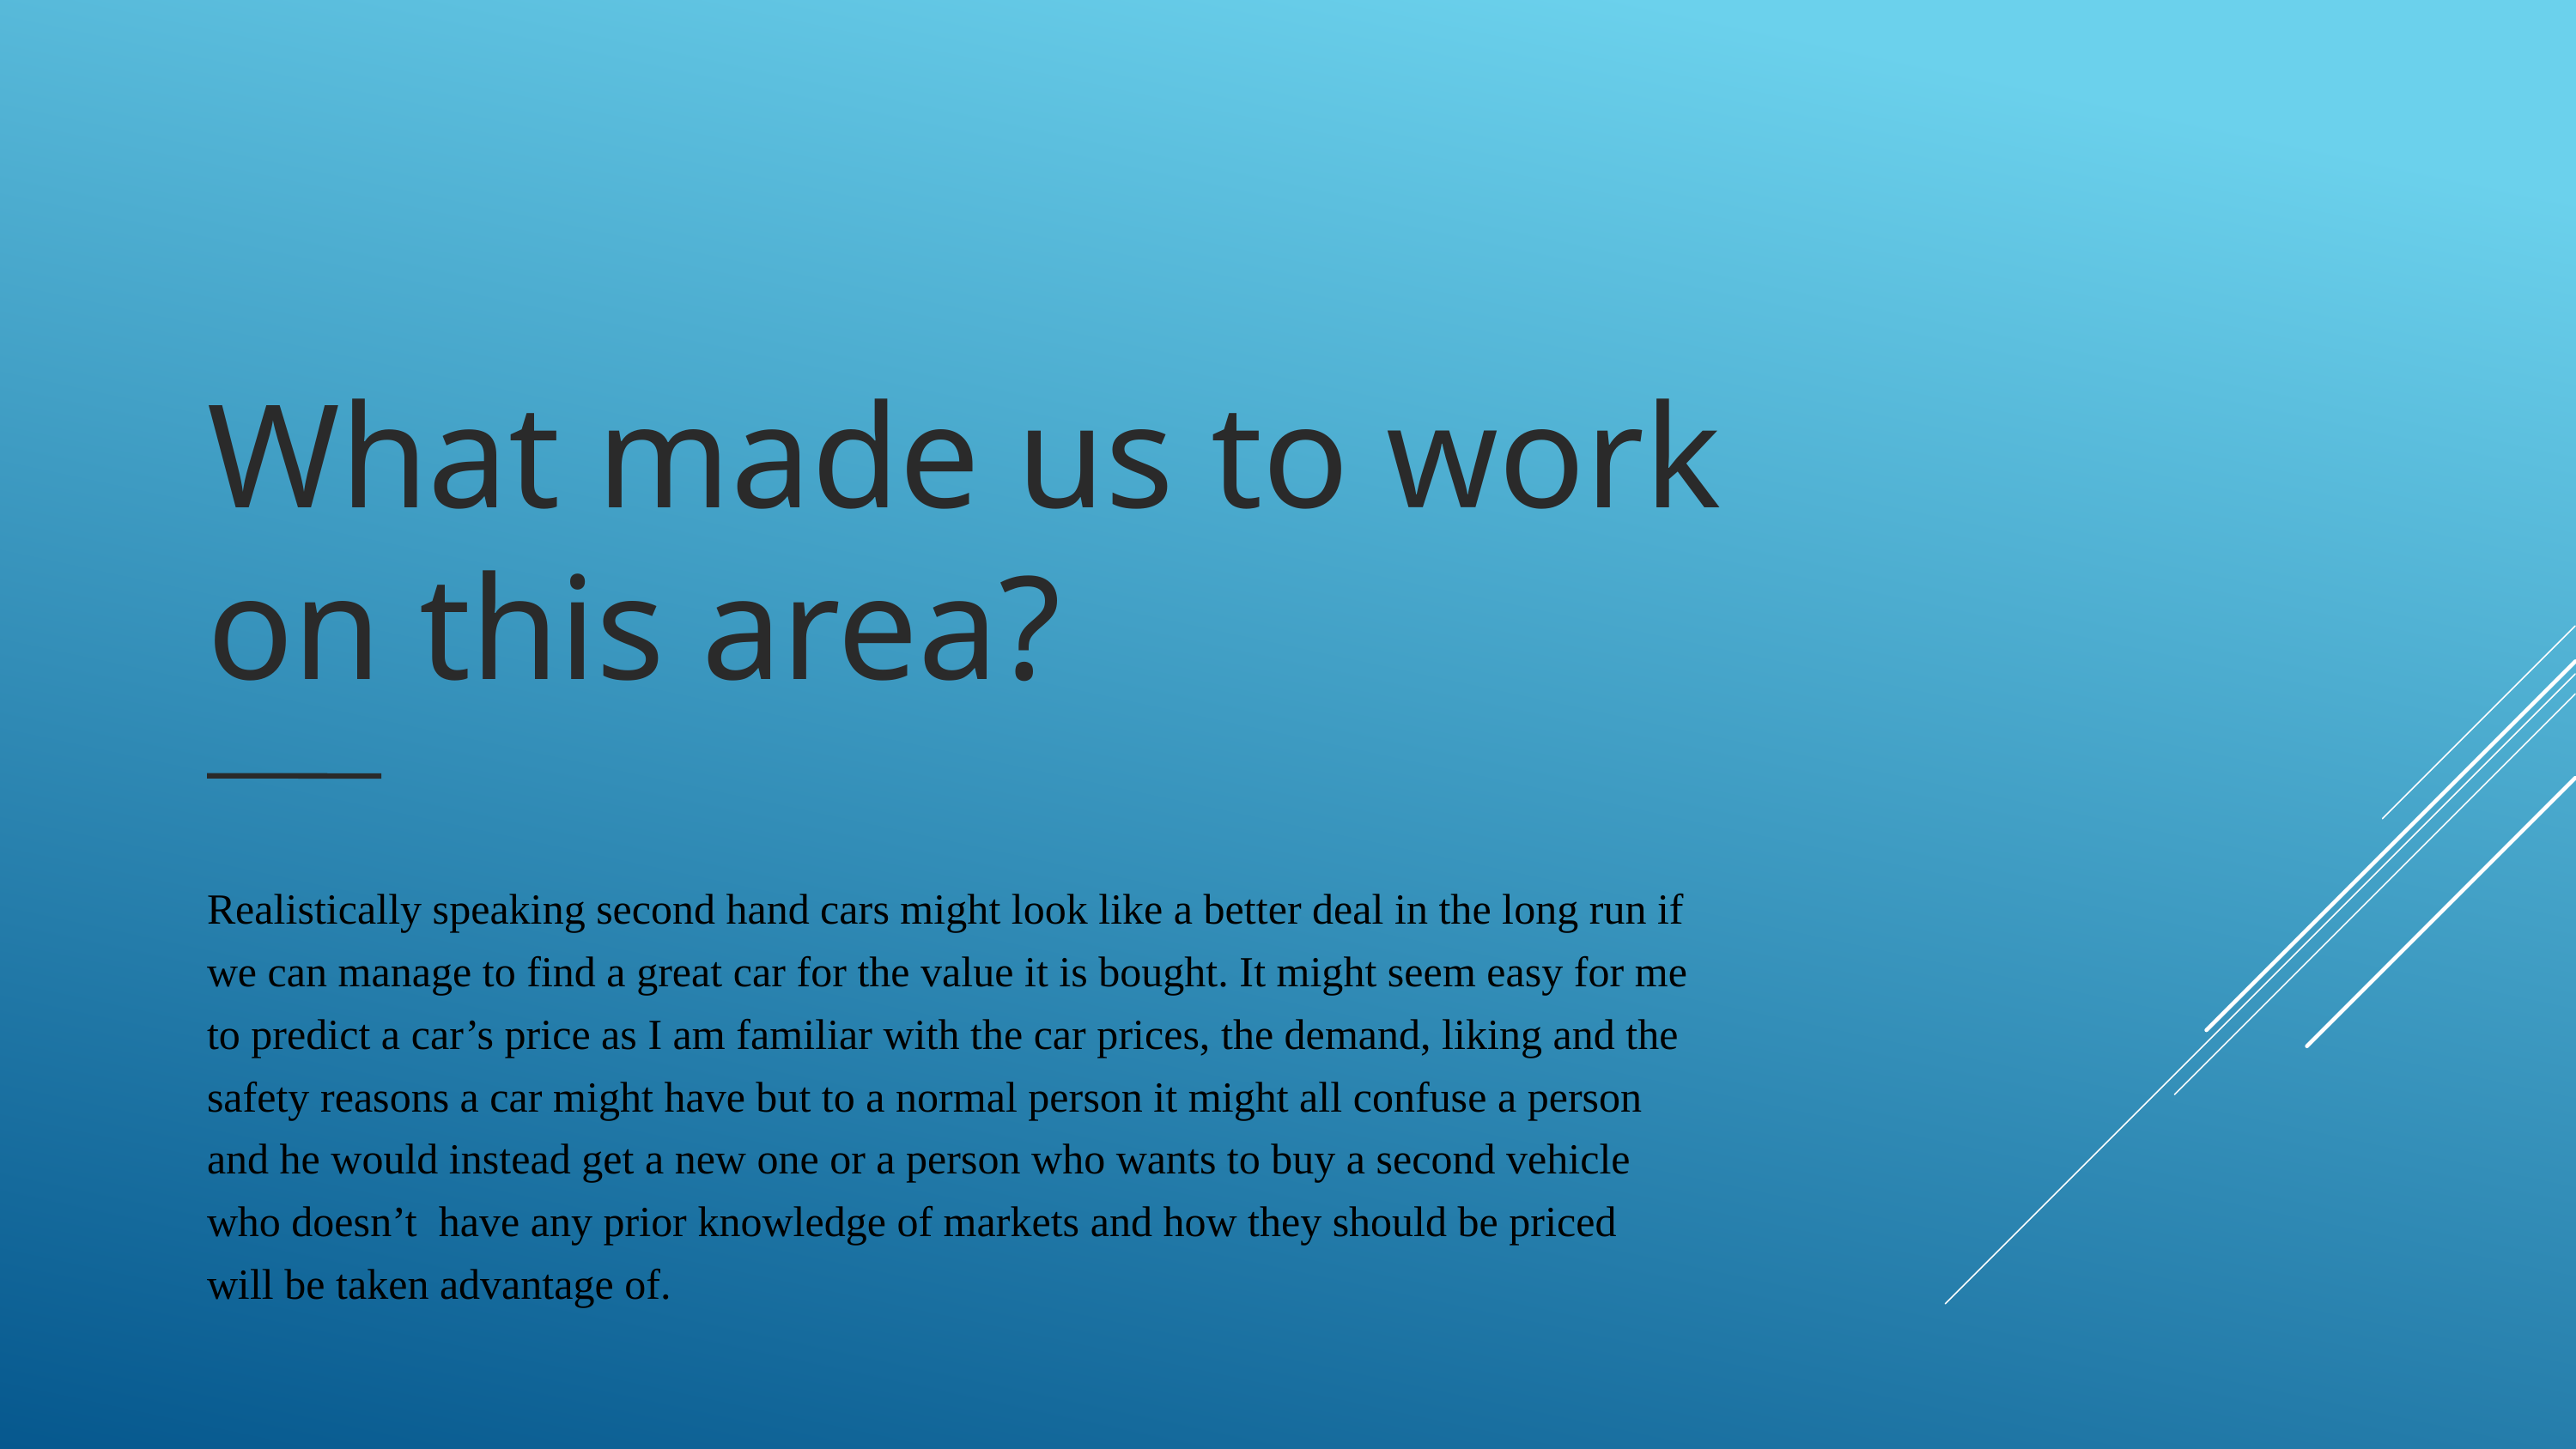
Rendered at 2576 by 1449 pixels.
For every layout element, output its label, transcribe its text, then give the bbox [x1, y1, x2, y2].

text_box Realistically speaking second hand cars might look like a better deal in the long run if we can manage to find a great car for the value it is bought. It might seem easy for me to predict a car’s price as I am familiar with the car prices, the demand, liking and the safety reasons a car might have but to a normal person it might all confuse a person and he would instead get a new one or a person who wants to buy a second vehicle who doesn’t have any prior knowledge of markets and how they should be priced will be taken advantage of. [207, 870, 1691, 1371]
text_box What made us to work on this area? [207, 364, 1915, 708]
